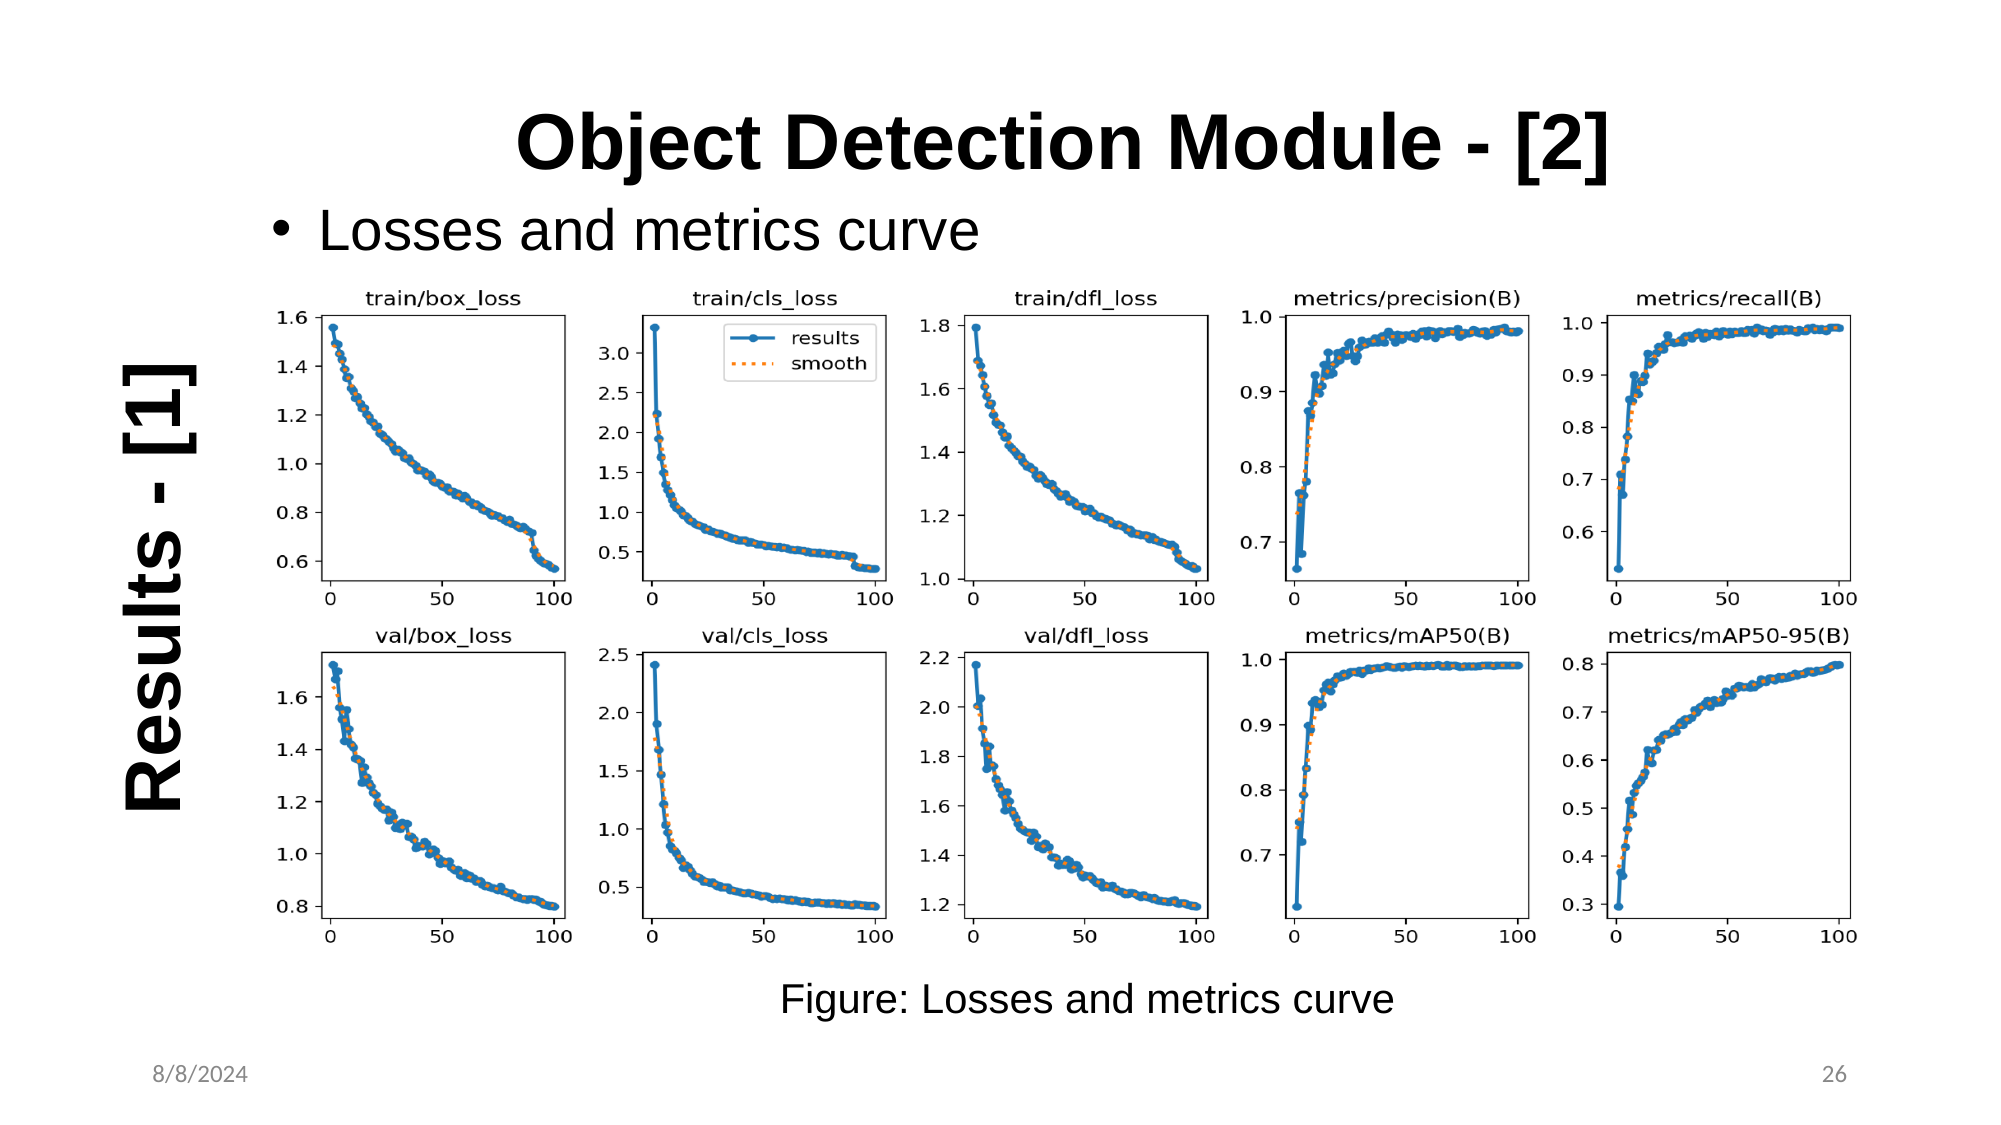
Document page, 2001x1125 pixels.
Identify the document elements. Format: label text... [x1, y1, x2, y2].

title Object Detection Module - [2] [239, 59, 1863, 229]
text_box Figure: Losses and metrics curve [765, 976, 1411, 1030]
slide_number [239, 1042, 588, 1103]
picture [253, 270, 1882, 965]
text_box Losses and metrics curve [256, 185, 997, 270]
slide_number 26 [1412, 1042, 1863, 1103]
text_box Results - [1] [70, 0, 239, 1125]
